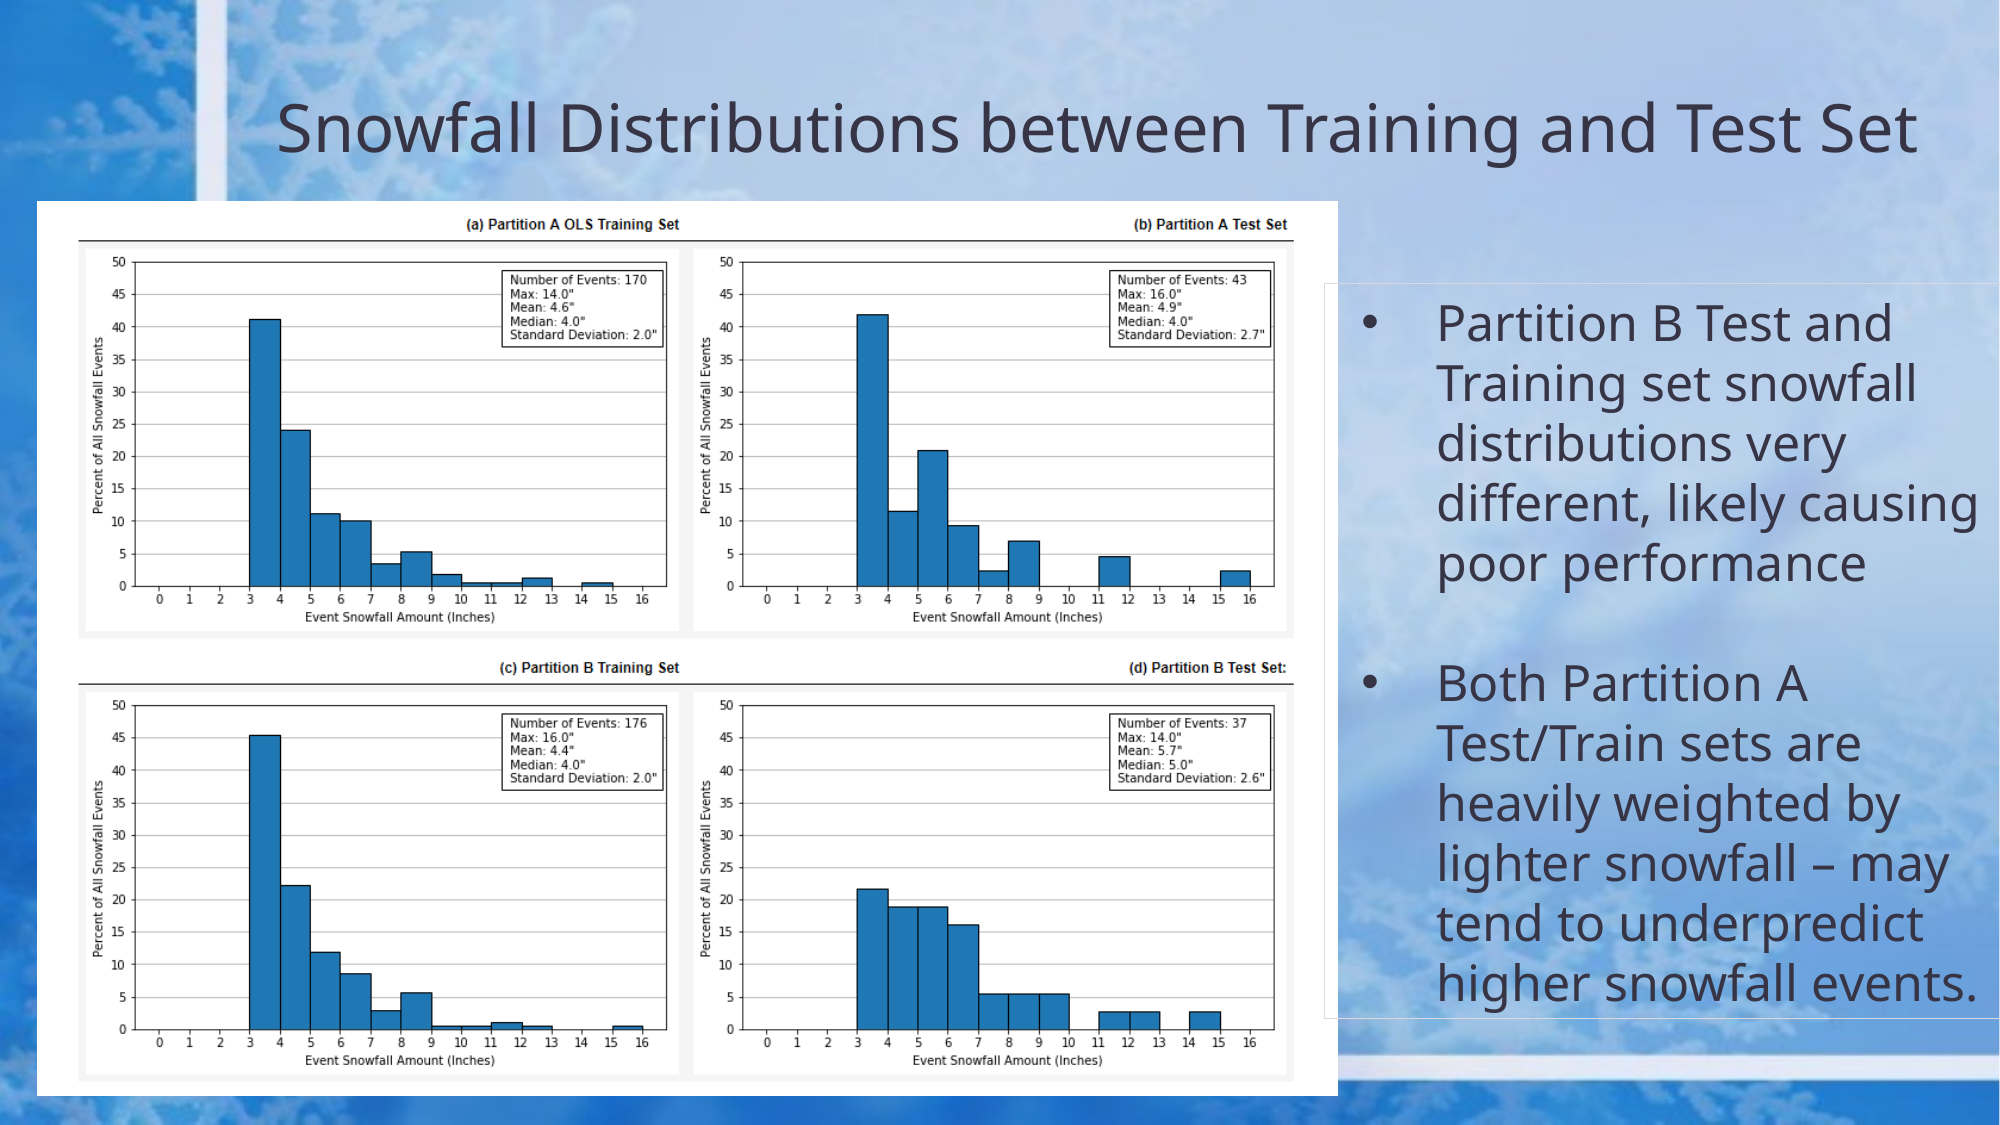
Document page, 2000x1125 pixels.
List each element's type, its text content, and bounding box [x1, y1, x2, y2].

title Snowfall Distributions between Training and Test Set [261, 29, 1963, 233]
text_box Partition B Test and Training set snowfall distributions very different, likely causing poor performance Both Partition A Test/Train sets are heavily weighted by lighter snowfall – may tend to underpredict higher snowfall events. [1338, 283, 2000, 1019]
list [36, 201, 1338, 1097]
picture [0, 0, 2000, 1125]
